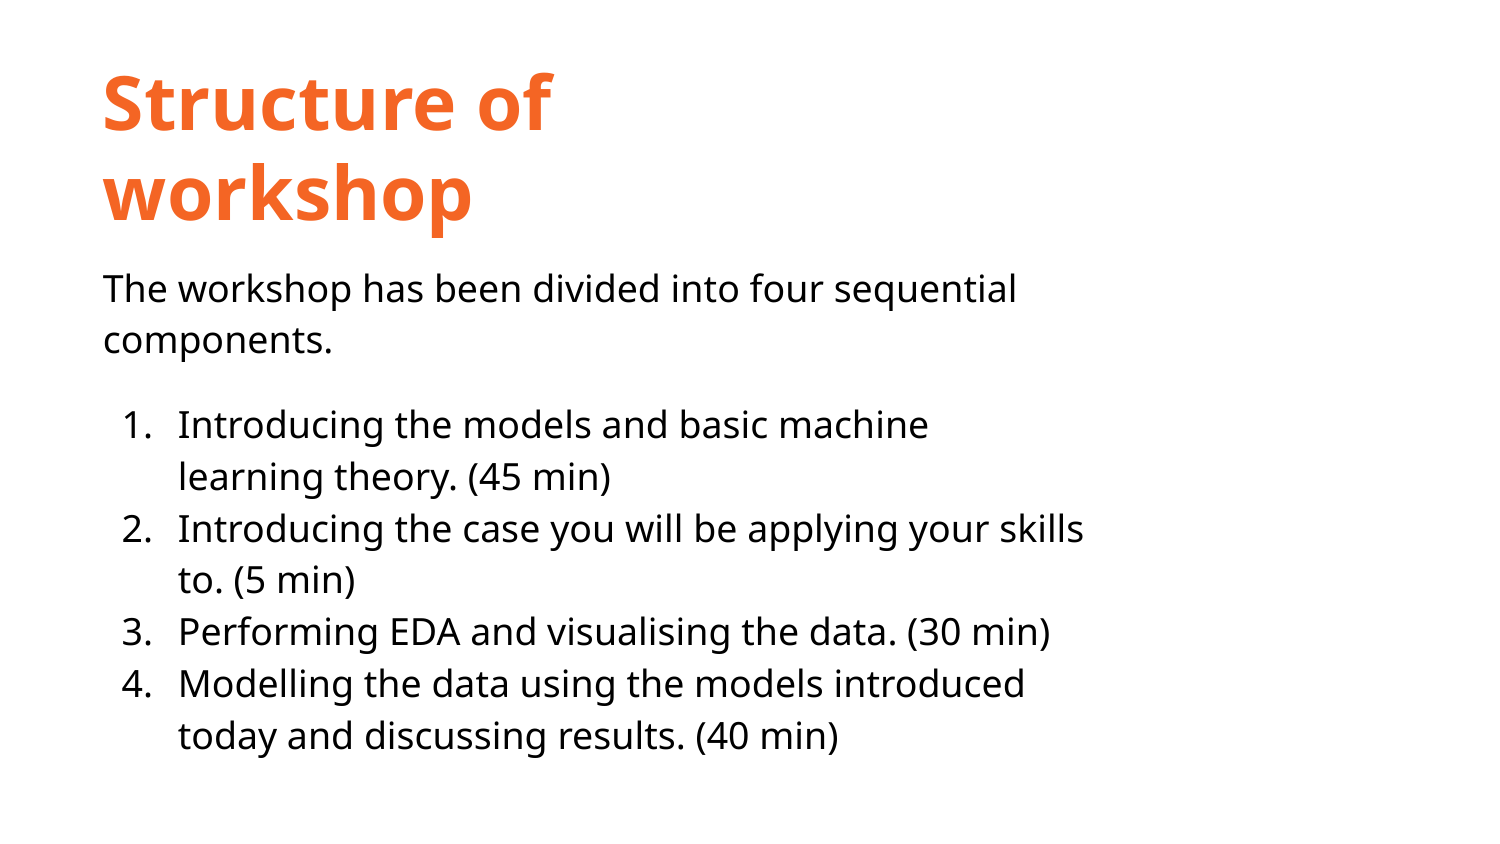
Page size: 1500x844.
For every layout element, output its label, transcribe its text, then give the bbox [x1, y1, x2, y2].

title Structure of workshop [87, 40, 941, 167]
title The workshop has been divided into four sequential components. Introducing the models and basic machine learning theory. (45 min) Introducing the case you will be applying your skills to. (5 min) Performing EDA and visualising the data. (30 min) Modelling the data using the models introduced today and discussing results. (40 min) [87, 242, 1101, 763]
